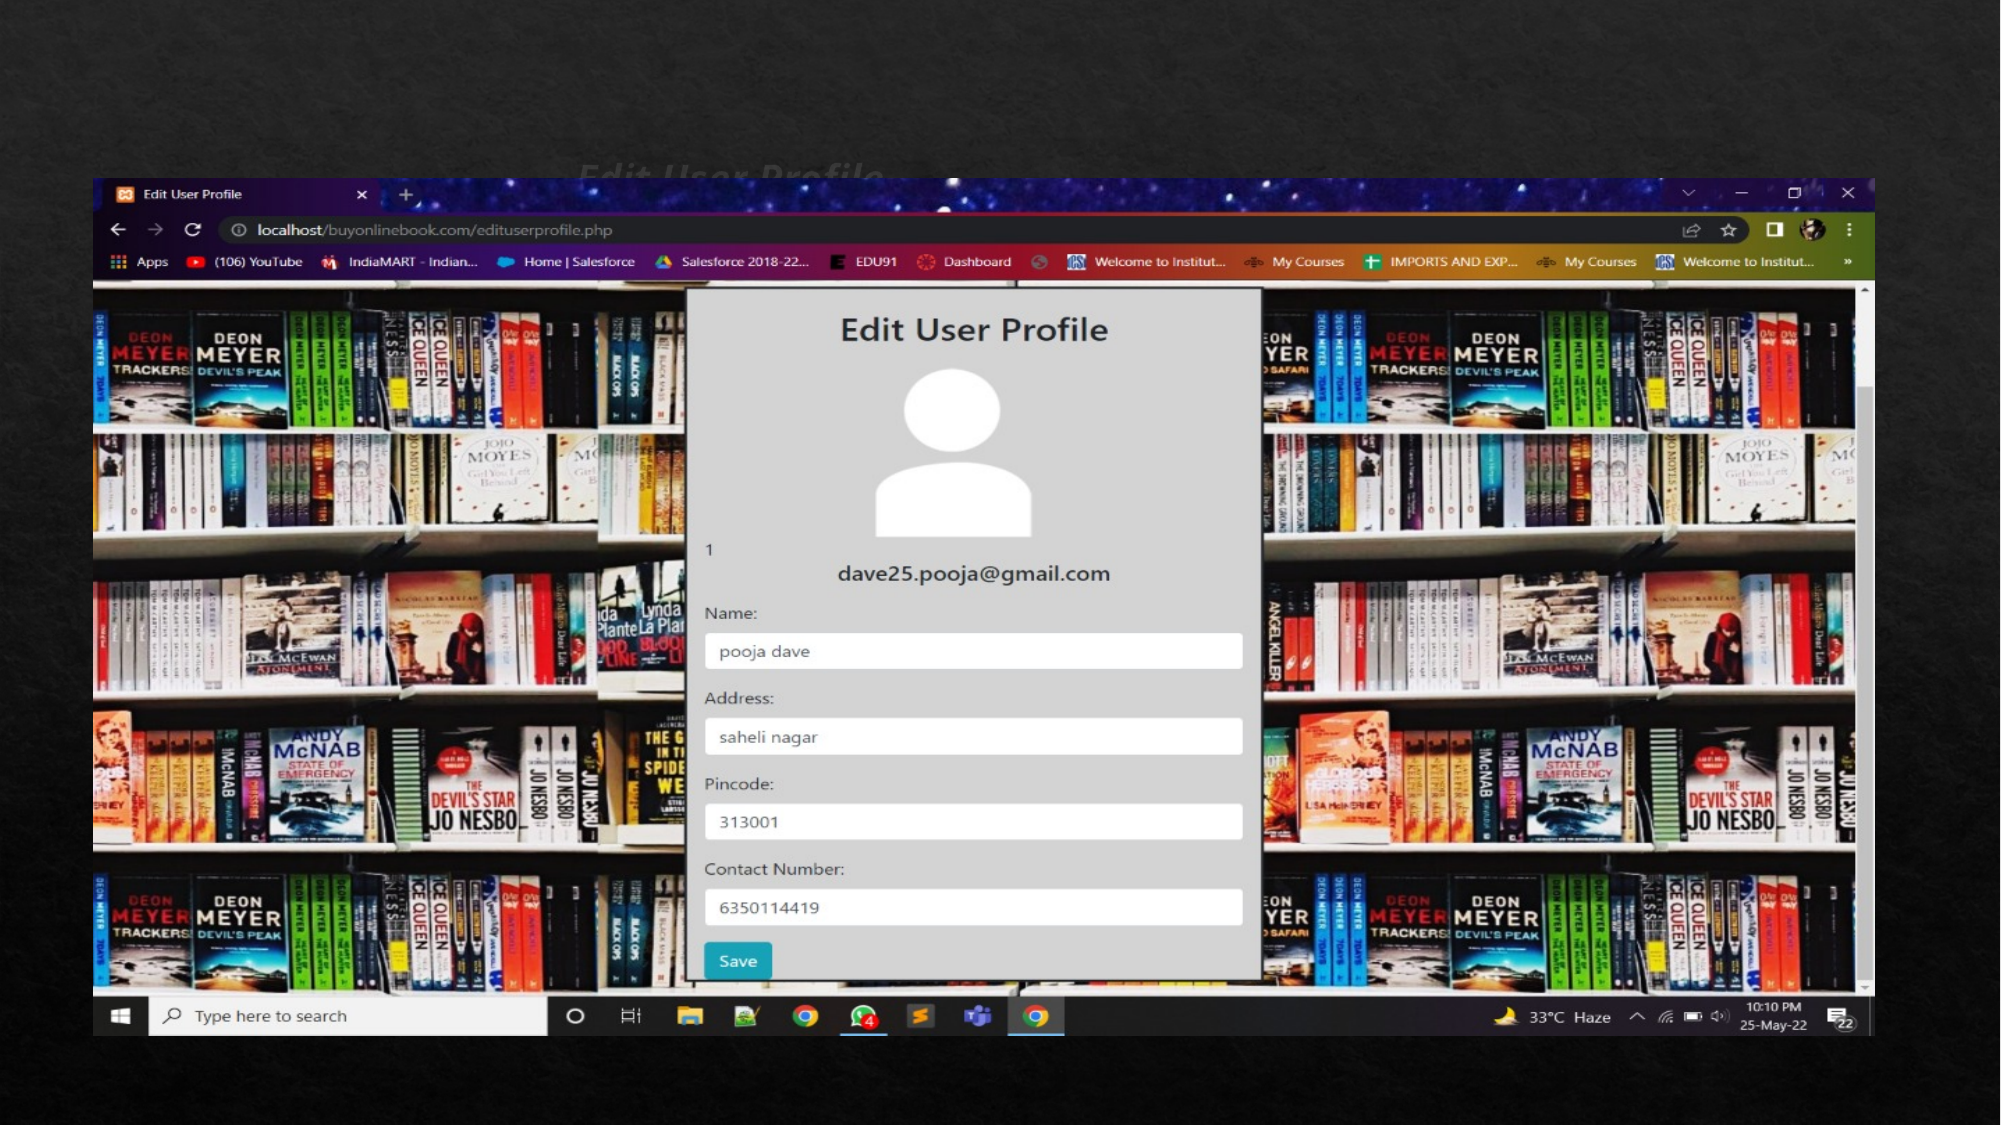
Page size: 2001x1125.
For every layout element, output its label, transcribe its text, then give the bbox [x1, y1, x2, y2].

picture [93, 178, 1875, 1037]
title Edit User Profile [55, 99, 1406, 307]
